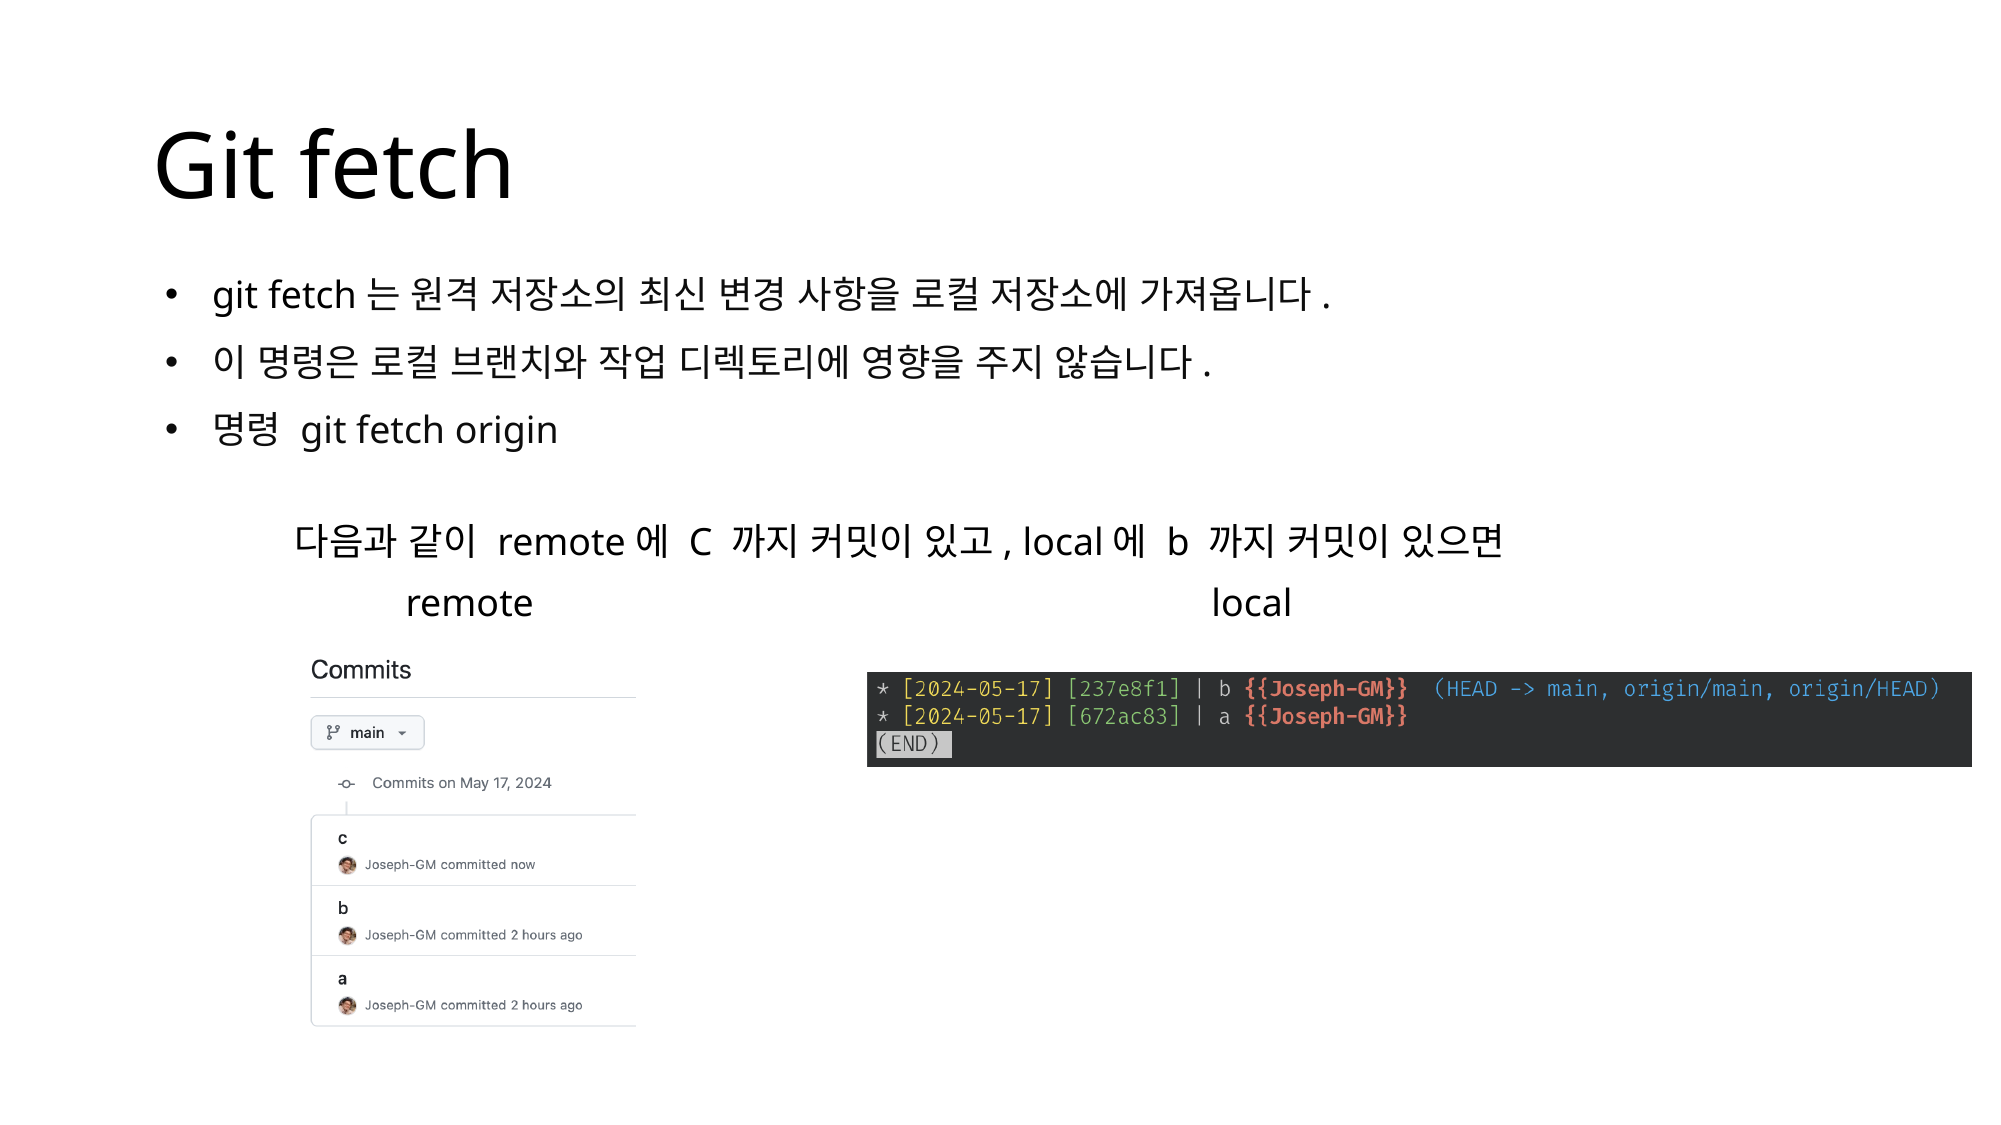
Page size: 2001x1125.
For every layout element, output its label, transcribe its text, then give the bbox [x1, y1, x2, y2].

title Git fetch [137, 59, 1863, 278]
text_box local [1196, 571, 1308, 631]
text_box git fetch는 원격 저장소의 최신 변경 사항을 로컬 저장소에 가져옵니다. 이 명령은 로컬 브랜치와 작업 디렉토리에 영향을 주지 않습니다. 명령 git fetch origin [150, 241, 1347, 459]
text_box remote [390, 571, 549, 632]
picture [265, 648, 636, 1064]
text_box 다음과 같이 remote에 C 까지 커밋이 있고, local에 b 까지 커밋이 있으면 [280, 510, 1531, 571]
picture [866, 672, 1973, 768]
